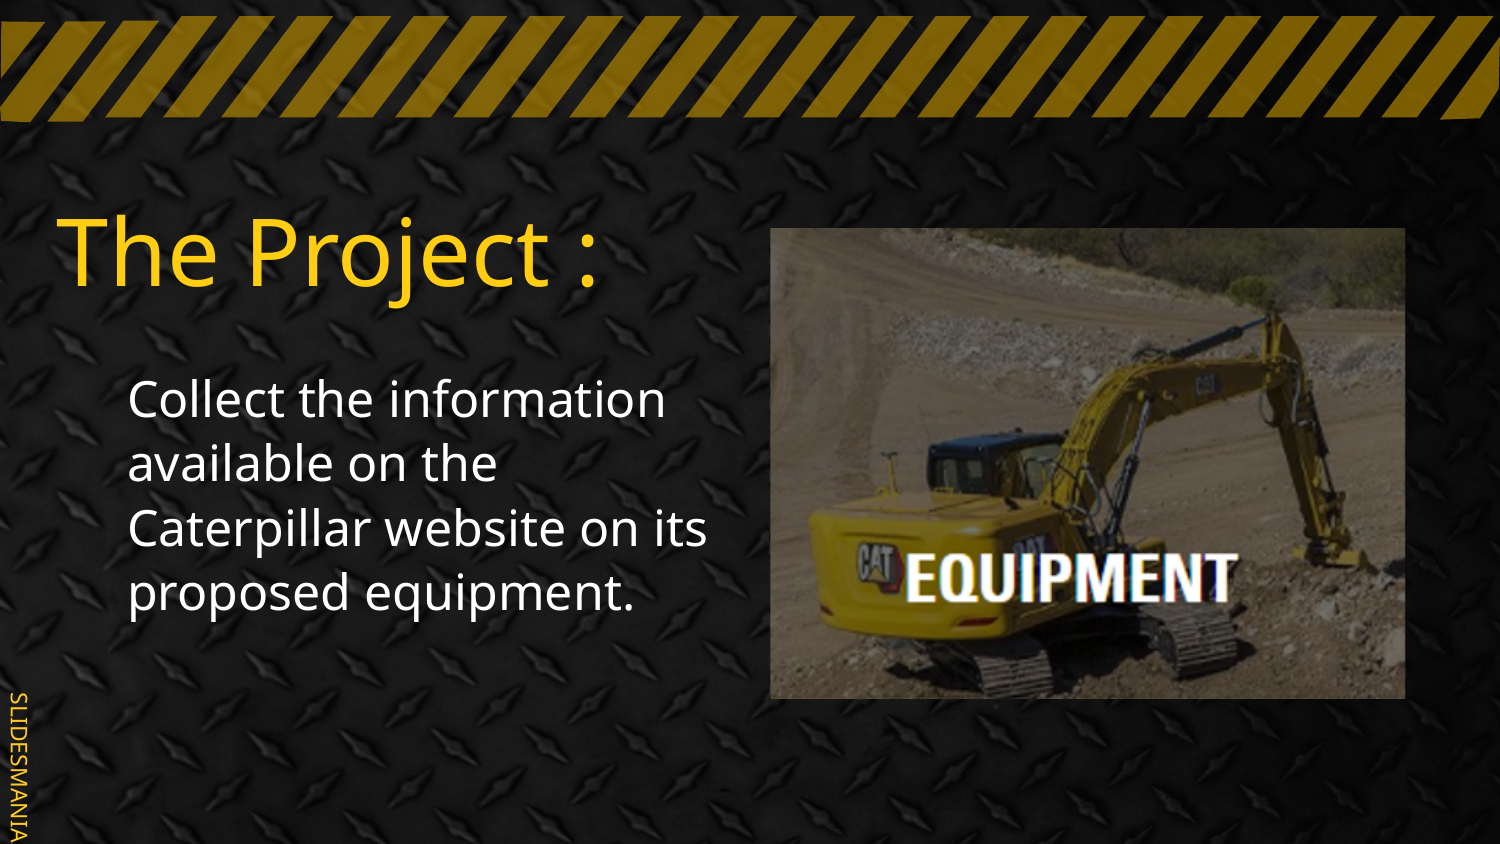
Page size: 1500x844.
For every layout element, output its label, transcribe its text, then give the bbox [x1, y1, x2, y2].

list Collect the information available on the Caterpillar website on its proposed equipment. [93, 348, 731, 699]
picture [0, 0, 1500, 844]
title The Project : [41, 116, 750, 321]
